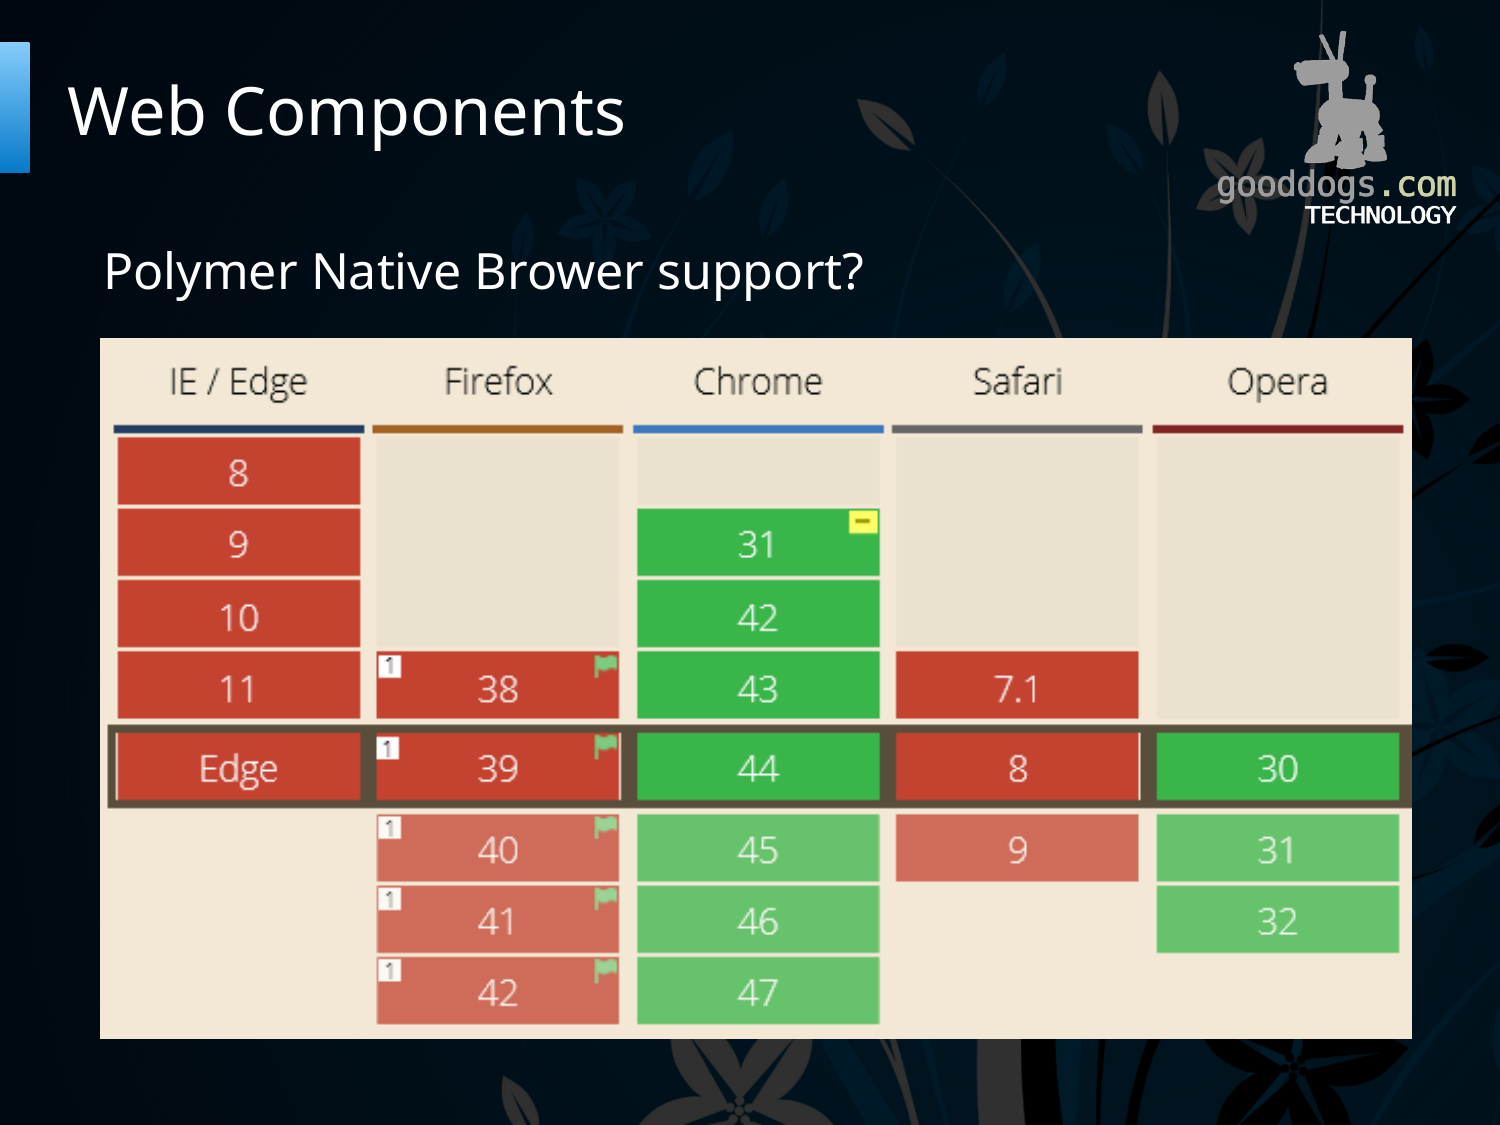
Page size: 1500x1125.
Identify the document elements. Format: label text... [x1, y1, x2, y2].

picture [1210, 18, 1469, 230]
picture [100, 337, 1412, 1039]
text_box Web Components [53, 45, 1205, 173]
list Polymer Native Brower support? [88, 231, 1329, 315]
